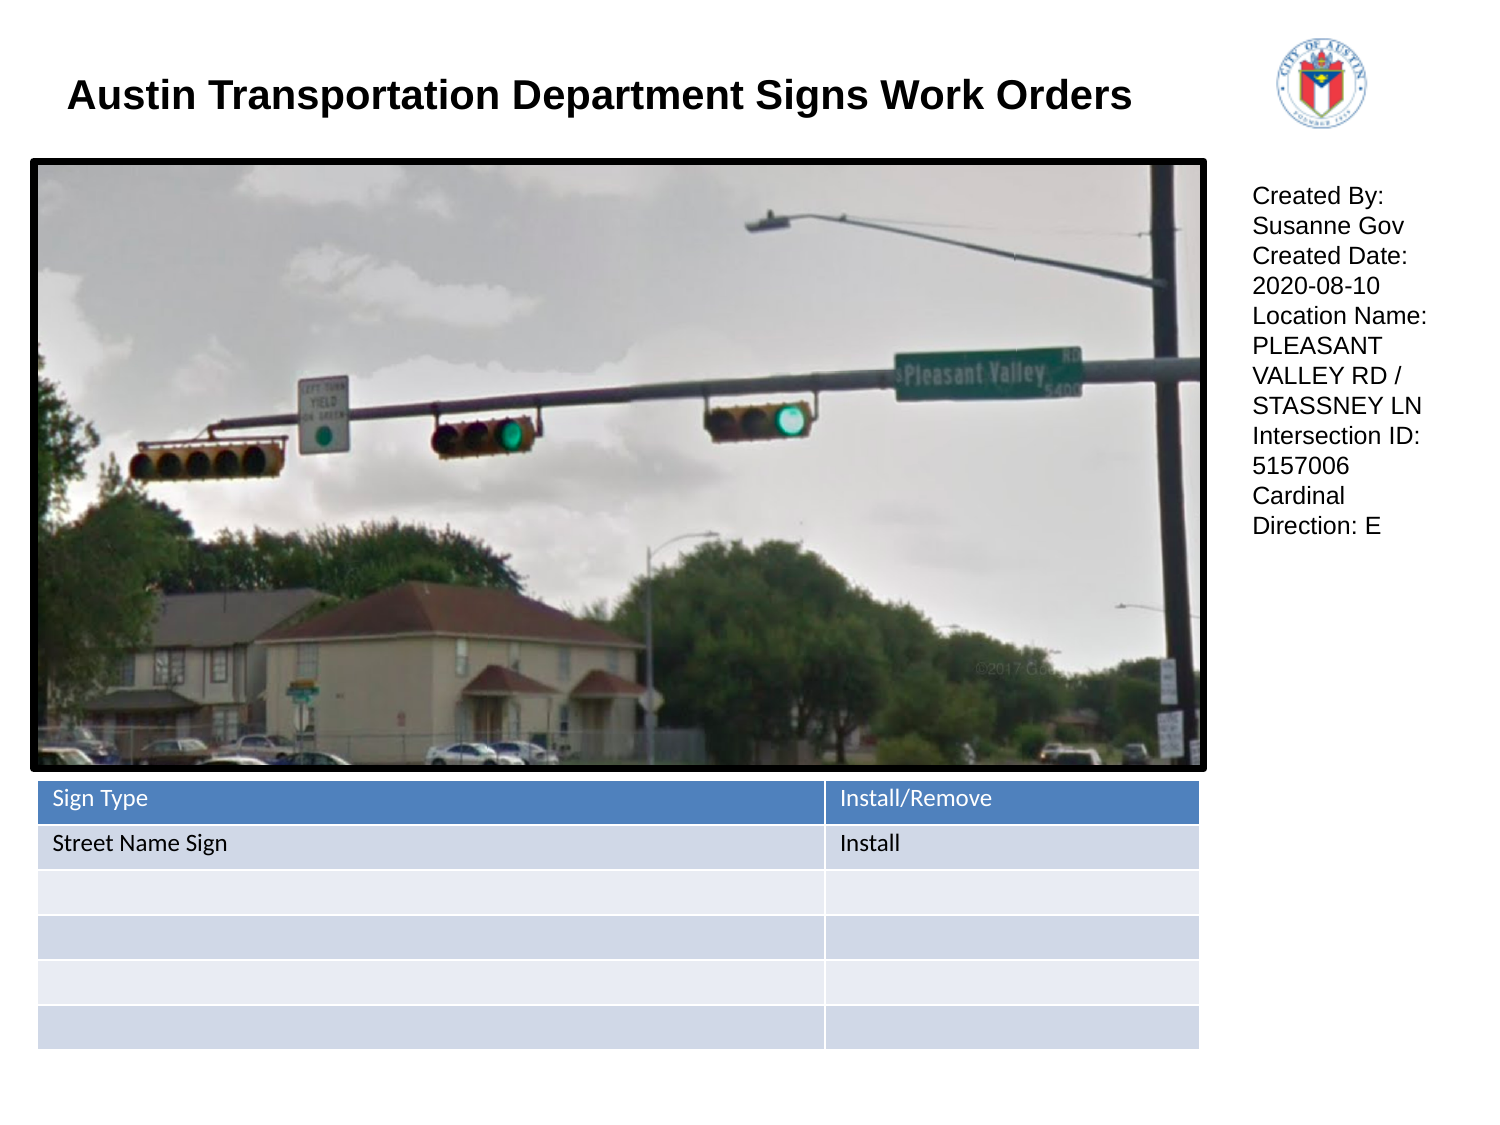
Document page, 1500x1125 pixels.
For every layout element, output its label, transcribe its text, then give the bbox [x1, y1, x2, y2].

table_cell Install [826, 826, 1199, 869]
picture [1274, 37, 1369, 132]
table_cell [826, 916, 1199, 959]
text_box Austin Transportation Department Signs Work Orders [51, 60, 1149, 125]
table_cell [826, 871, 1199, 914]
table_cell [38, 916, 824, 959]
table_cell [38, 871, 824, 914]
table_cell [826, 1006, 1199, 1049]
table_cell [38, 1006, 824, 1049]
table_cell [826, 961, 1199, 1004]
text_box Created By: Susanne Gov Created Date: 2020-08-10 Location Name: PLEASANT VALLEY RD / STASSNEY LN Intersection ID: 5157006 Cardinal Direction: E [1237, 172, 1463, 547]
table_header Sign Type [38, 781, 824, 824]
table_cell [38, 961, 824, 1004]
table_header Install/Remove [826, 781, 1199, 824]
picture [37, 164, 1201, 766]
table_cell Street Name Sign [38, 826, 824, 869]
